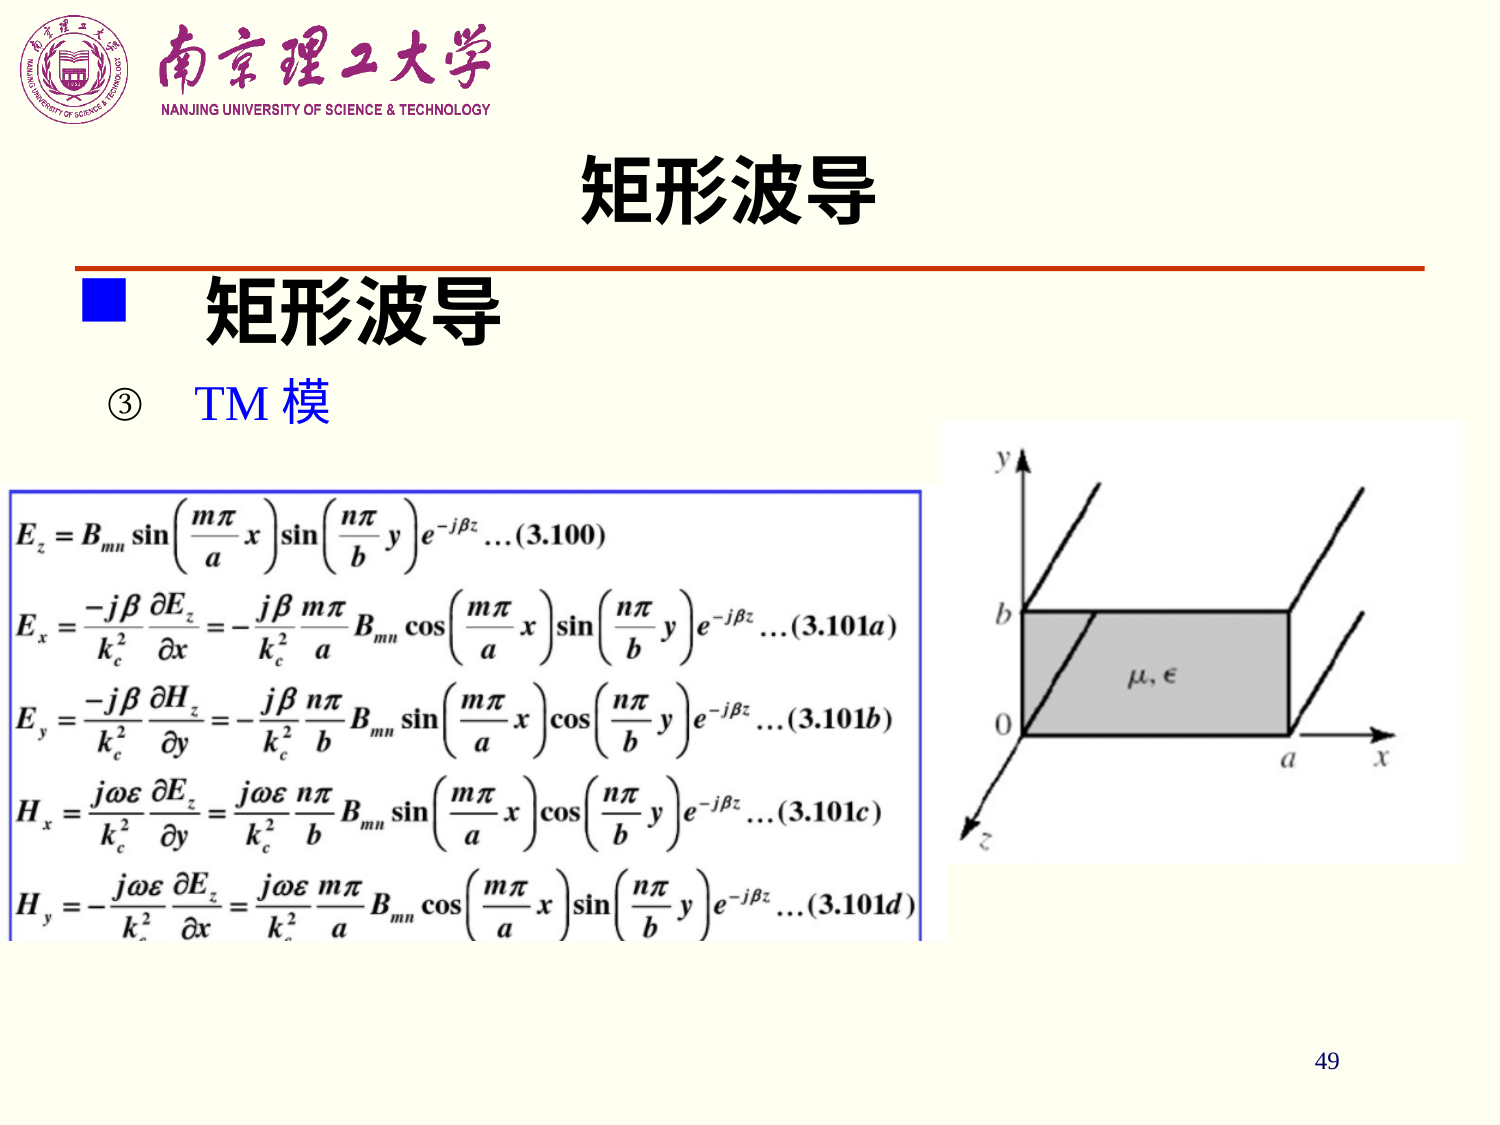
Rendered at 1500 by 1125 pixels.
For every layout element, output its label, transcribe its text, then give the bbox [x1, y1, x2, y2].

picture [17, 15, 491, 126]
text_box TM模 [92, 363, 719, 484]
title 矩形波导 [63, 165, 1397, 303]
text_box 矩形波导 [61, 184, 1287, 363]
picture [0, 421, 1462, 941]
